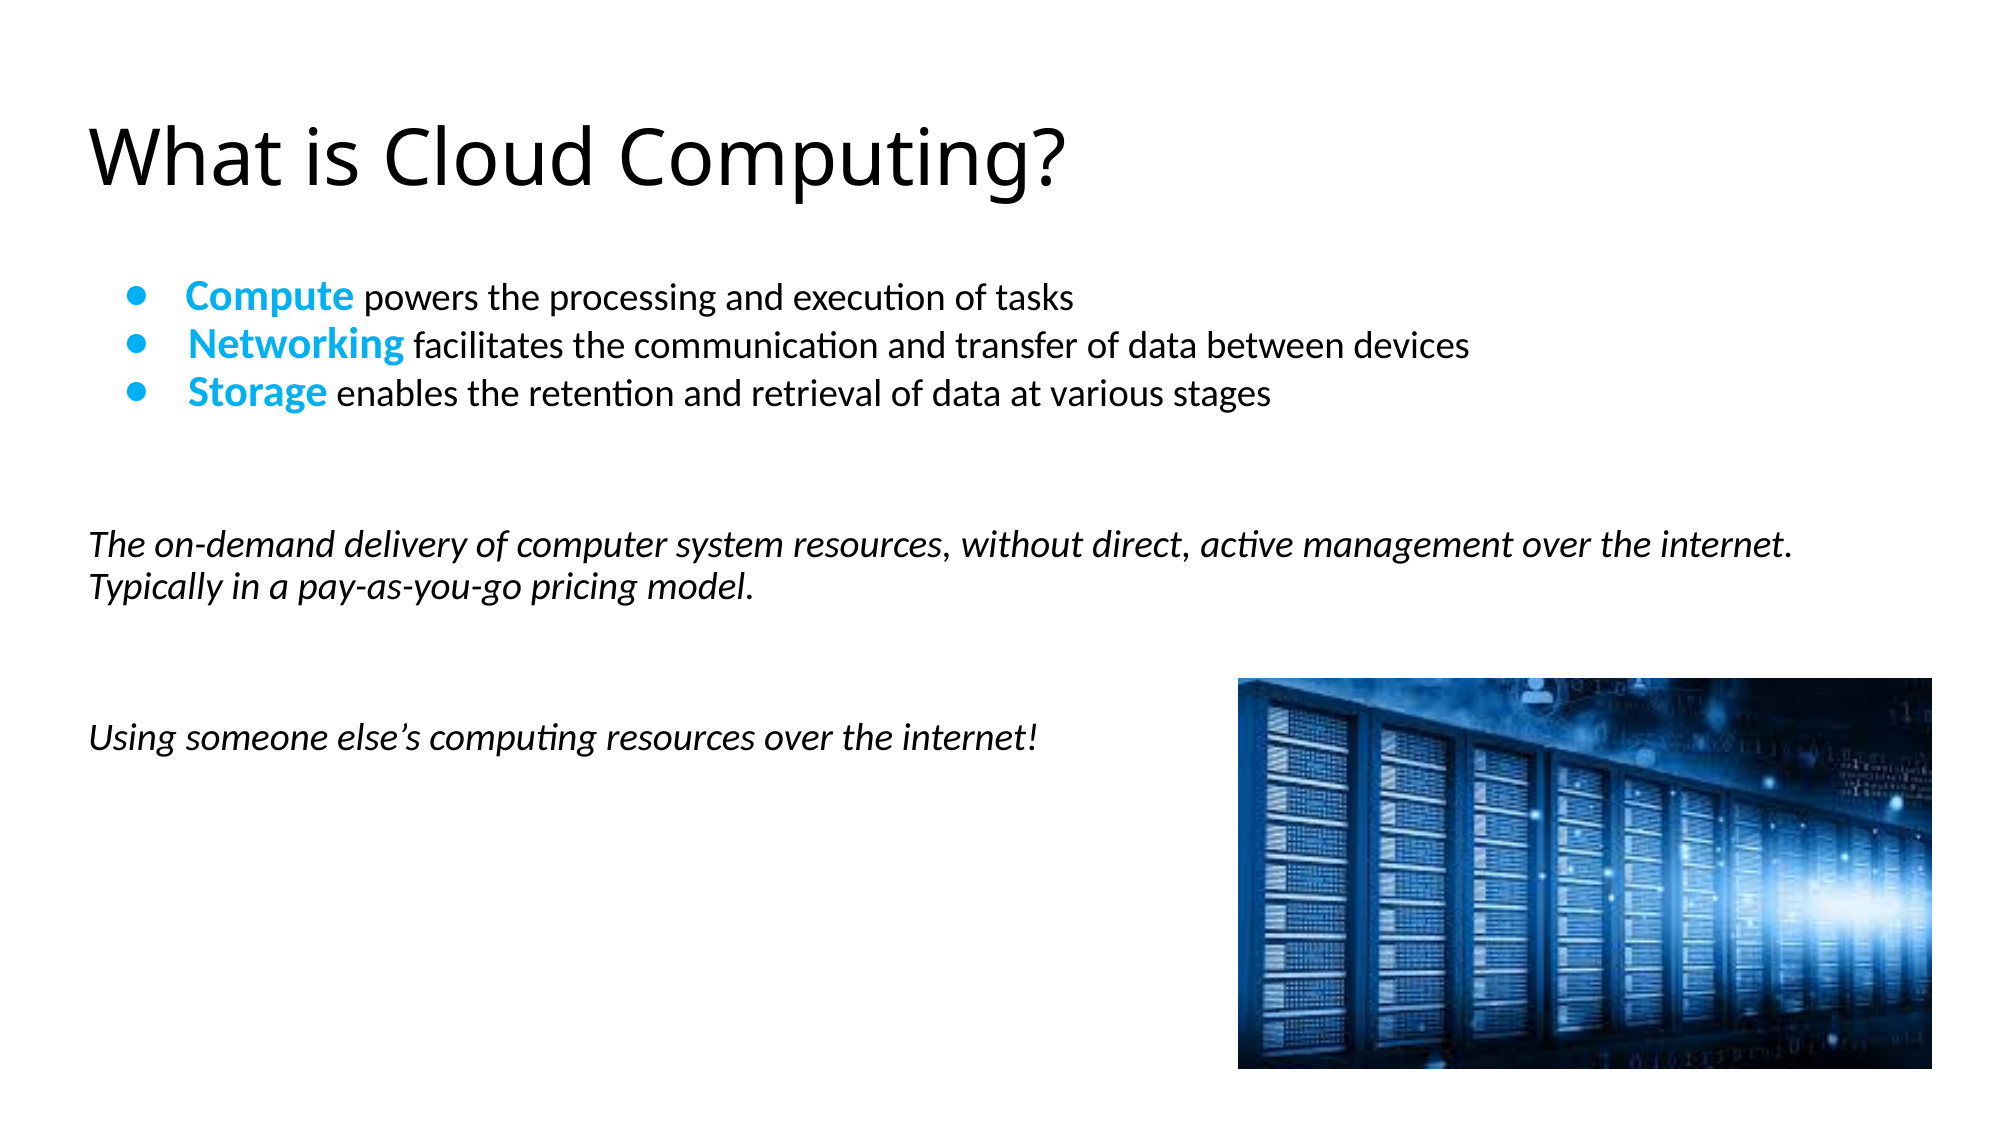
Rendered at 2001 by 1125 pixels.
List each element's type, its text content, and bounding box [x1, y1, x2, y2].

title What is Cloud Computing? [68, 97, 1932, 223]
picture [1238, 678, 1932, 1069]
list Compute powers the processing and execution of tasks Networking facilitates the communication and transfer of data between devices Storage enables the retention and retrieval of data at various stages The on-demand delivery of computer system resources, without direct, active management over the internet. Typically in a pay-as-you-go pricing model. Using someone else’s computing resources over the internet! [68, 252, 1932, 1000]
